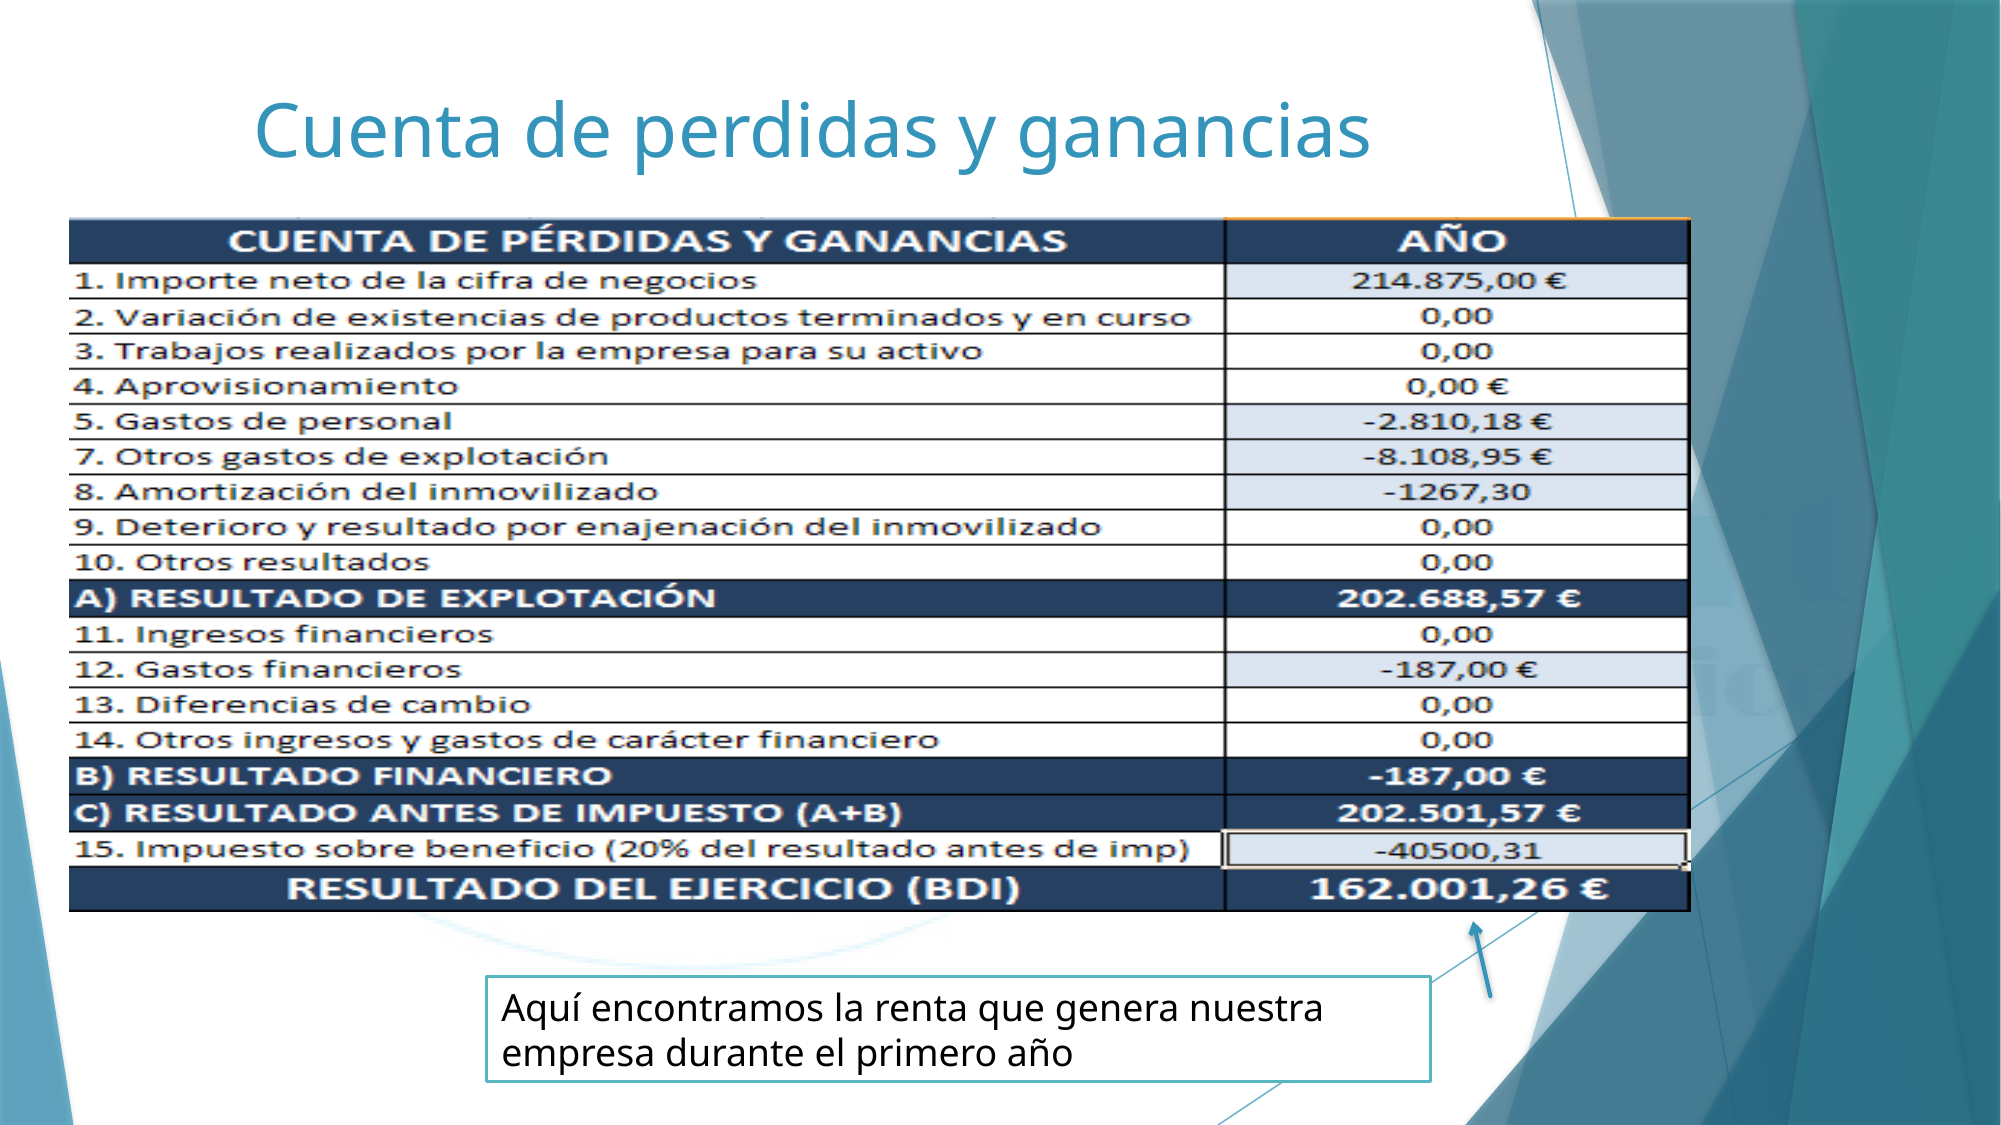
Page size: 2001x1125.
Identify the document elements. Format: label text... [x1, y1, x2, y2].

title Cuenta de perdidas y ganancias [63, 75, 1564, 221]
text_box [1472, 920, 1491, 997]
text_box Aquí encontramos la renta que genera nuestra empresa durante el primero año [485, 975, 1432, 1083]
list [68, 216, 1691, 912]
